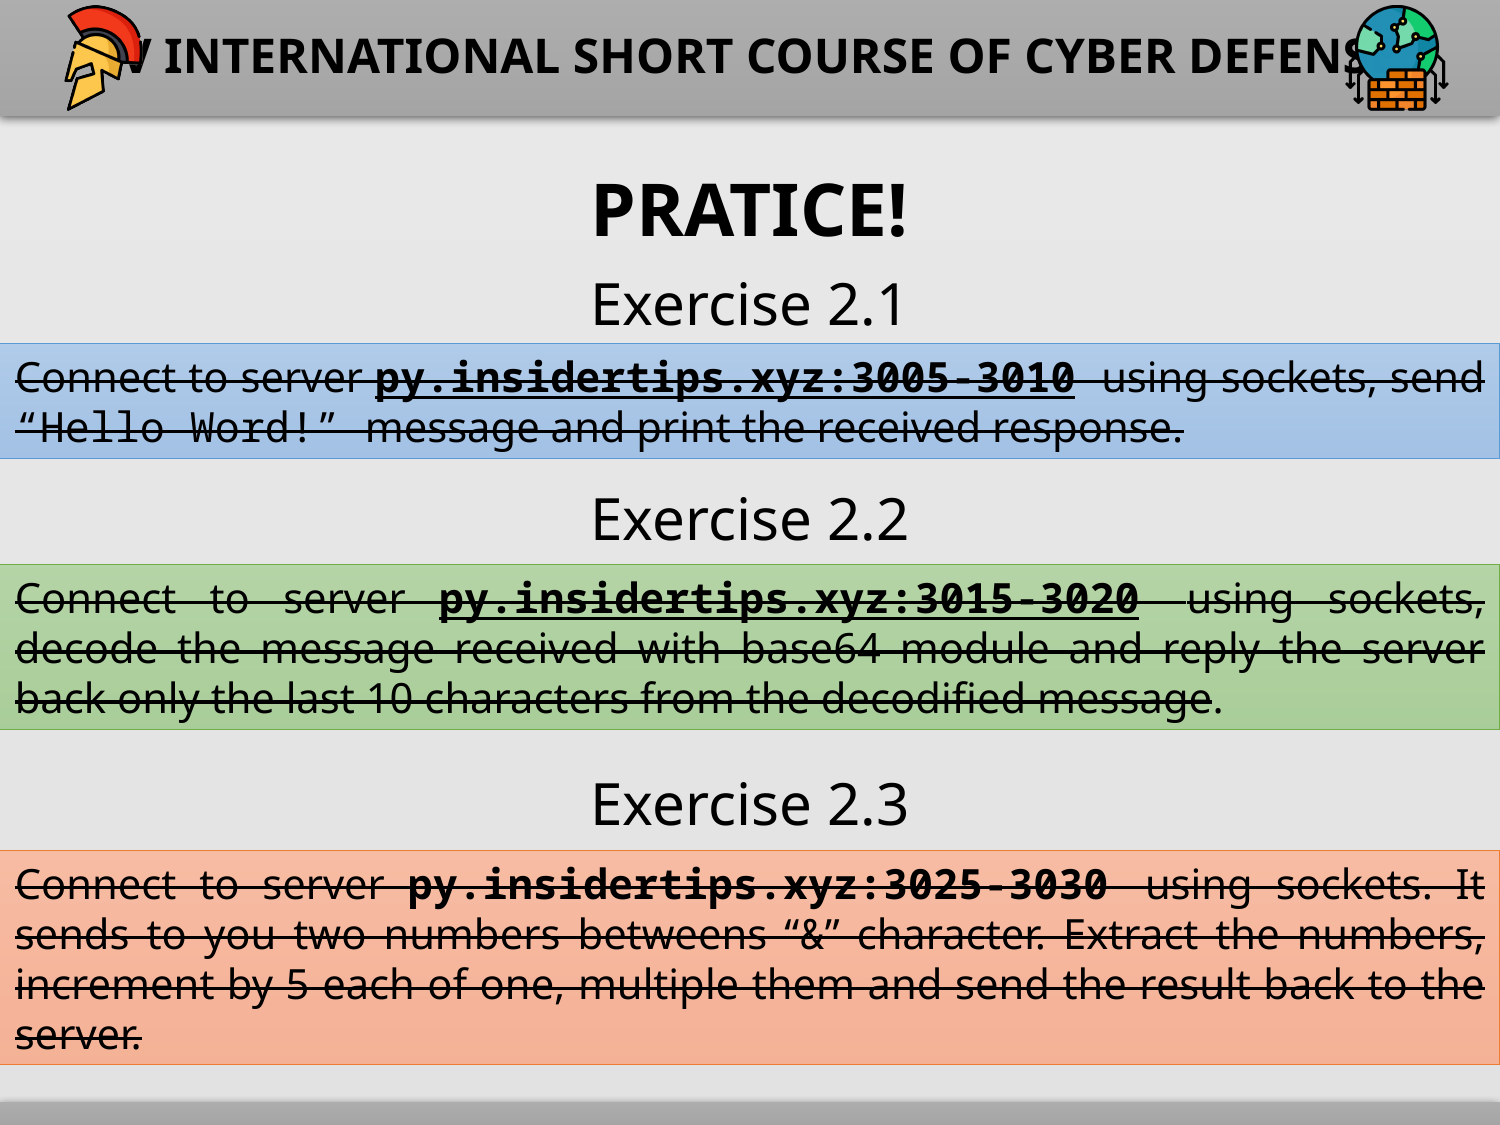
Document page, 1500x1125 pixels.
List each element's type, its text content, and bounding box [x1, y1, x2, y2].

text_box PRATICE! [0, 156, 1500, 259]
picture [1344, 5, 1450, 111]
text_box Connect to server py.insidertips.xyz:3015-3020 using sockets, decode the message received with base64 module and reply the server back only the last 10 characters from the decodified message. [0, 564, 1500, 730]
text_box Connect to server py.insidertips.xyz:3025-3030 using sockets. It sends to you two numbers betweens “&” character. Extract the numbers, increment by 5 each of one, multiple them and send the result back to the server. [0, 850, 1500, 1065]
text_box Exercise 2.3 [0, 759, 1500, 844]
text_box Exercise 2.1 [0, 259, 1500, 345]
picture [50, 5, 157, 111]
text_box Exercise 2.2 [0, 474, 1500, 560]
text_box Connect to server py.insidertips.xyz:3005-3010 using sockets, send “Hello Word!” message and print the received response. [0, 345, 1500, 459]
